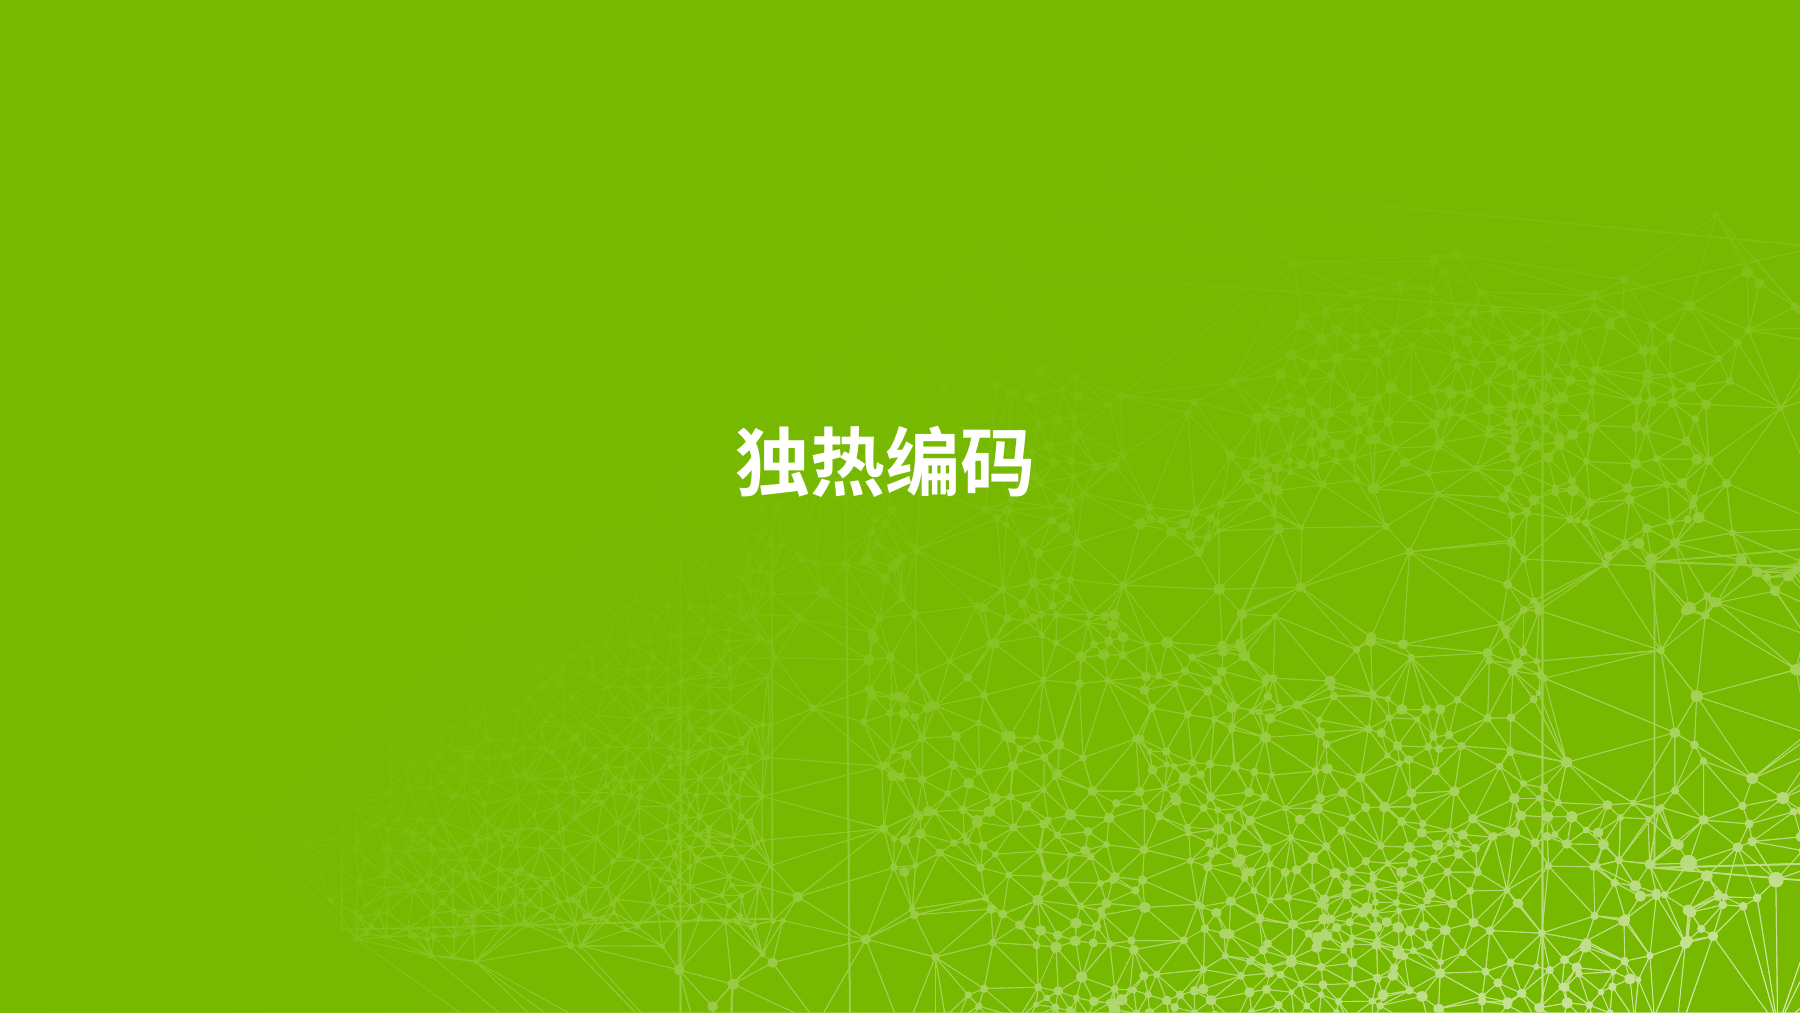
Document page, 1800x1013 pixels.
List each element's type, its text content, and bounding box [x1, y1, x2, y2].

title 独热编码 [123, 506, 1649, 605]
